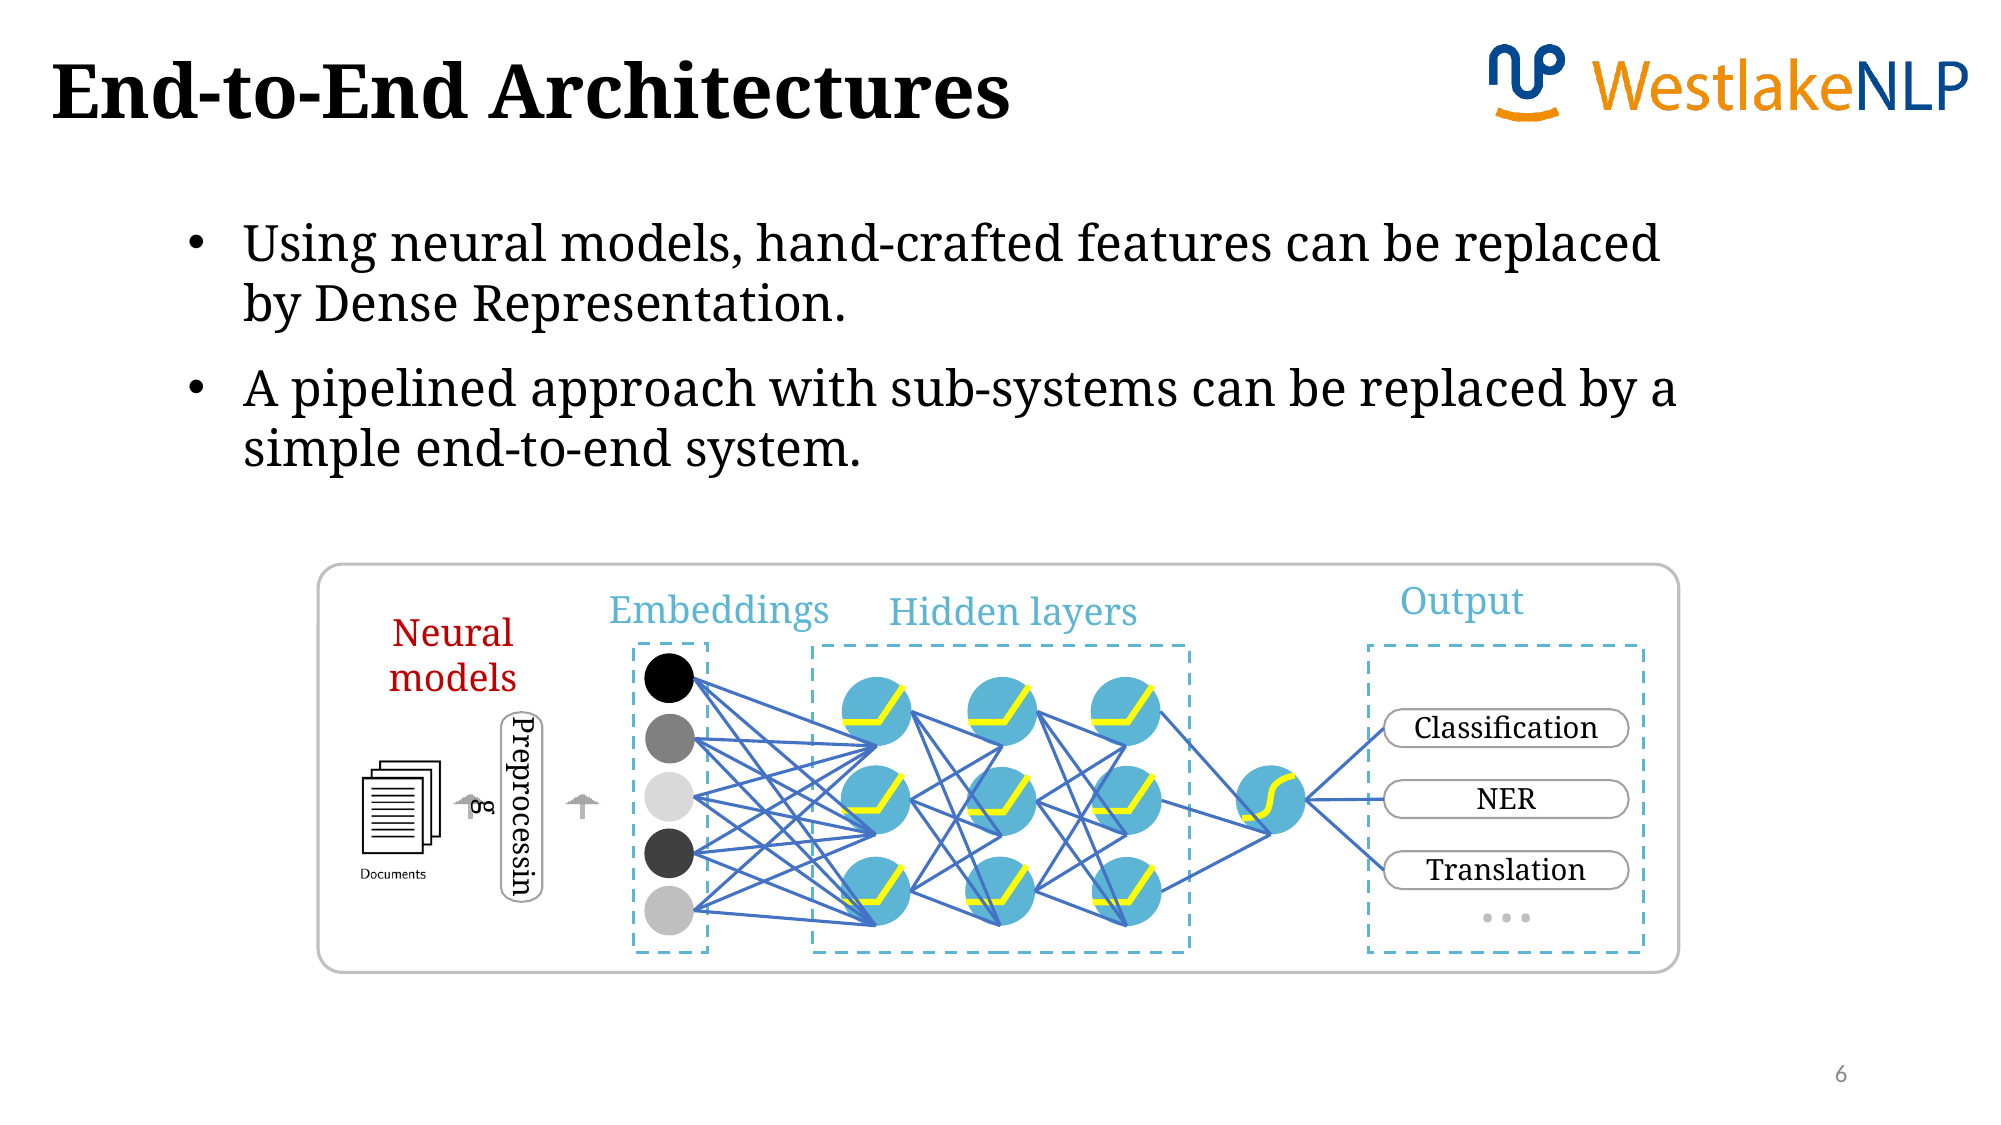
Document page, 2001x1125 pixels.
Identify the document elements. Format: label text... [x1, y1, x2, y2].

slide_number 6 [1412, 1042, 1863, 1103]
text_box End-to-End Architectures [36, 36, 1248, 141]
text_box Using neural models, hand-crafted features can be replaced by Dense Representation. A pipelined approach with sub-systems can be replaced by a simple end-to-end system. [172, 203, 1740, 484]
picture [1459, 0, 2000, 170]
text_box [318, 564, 1679, 973]
